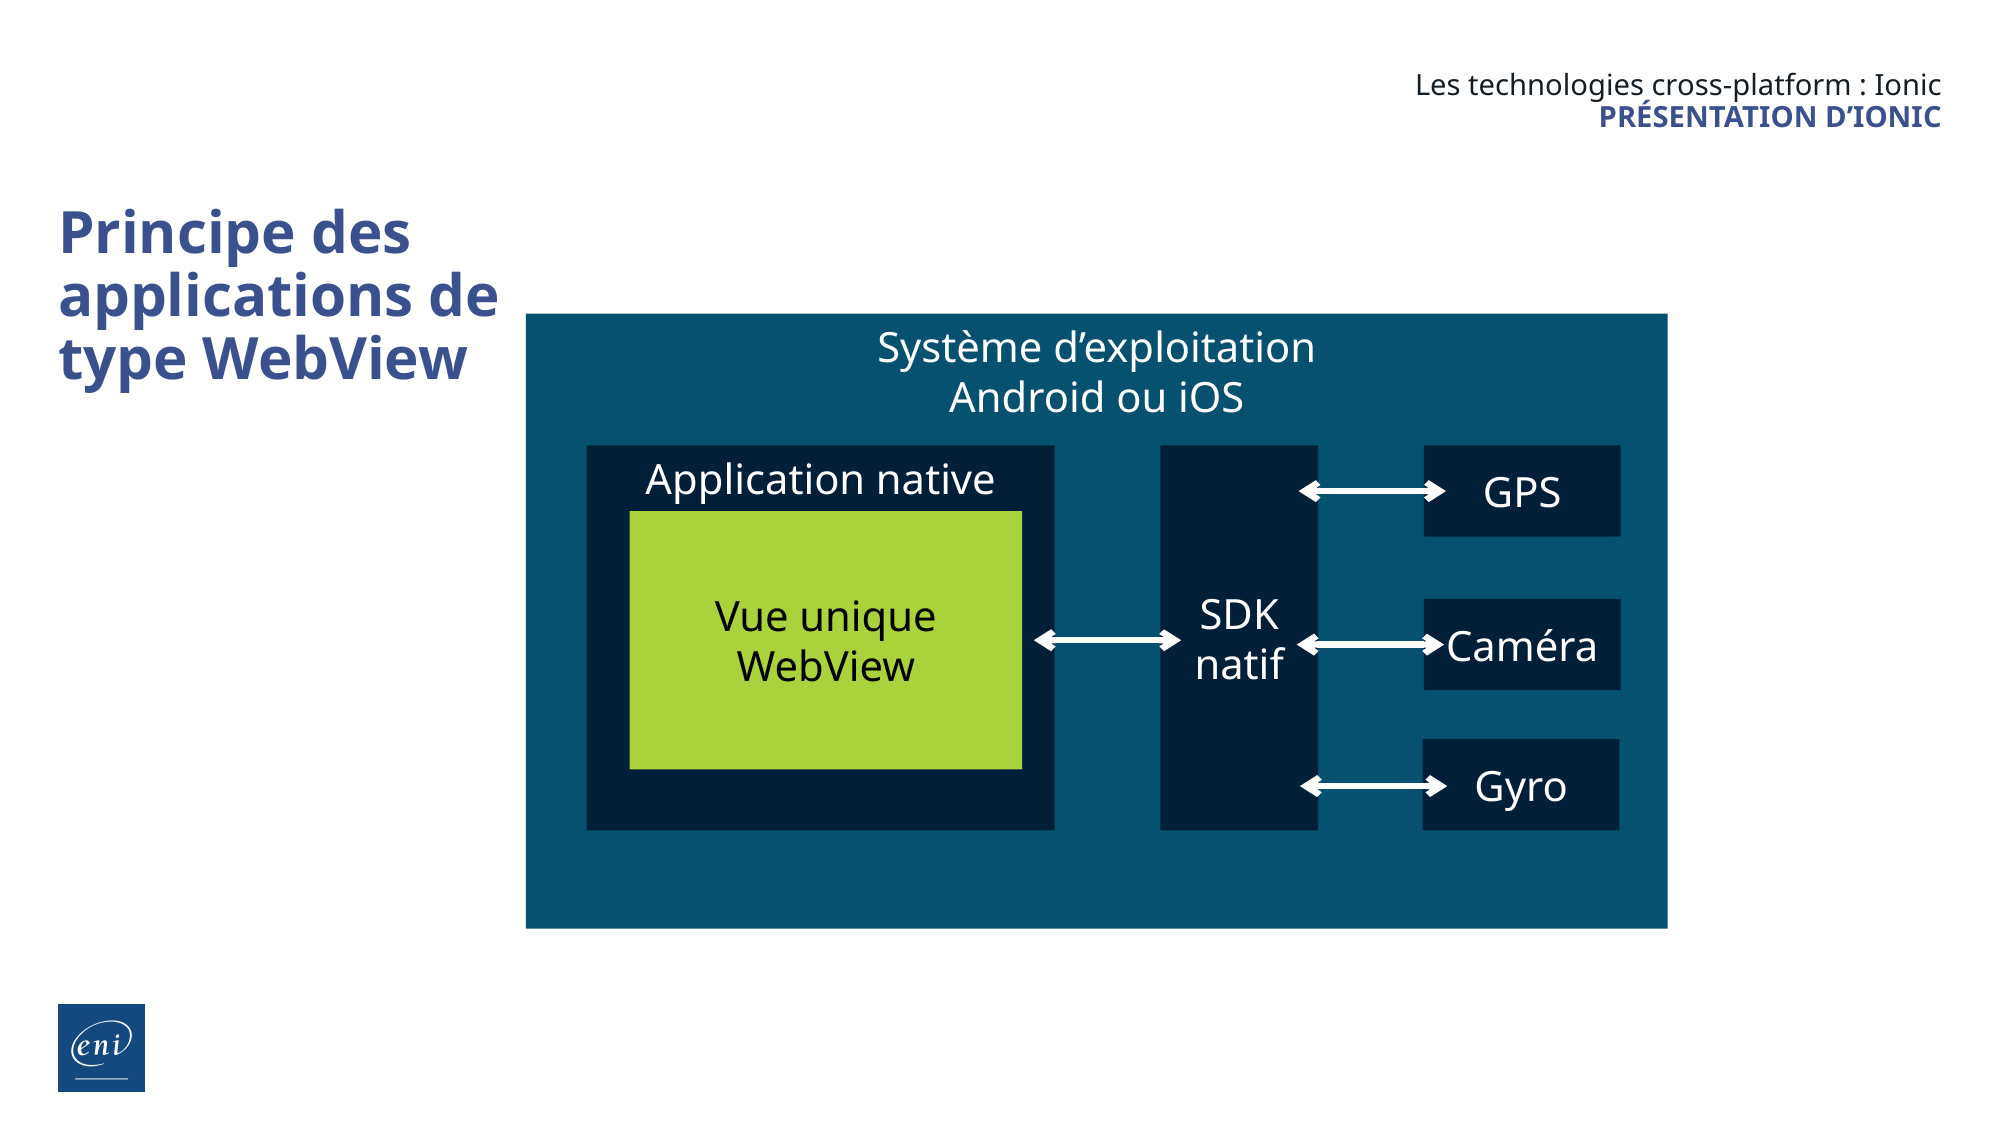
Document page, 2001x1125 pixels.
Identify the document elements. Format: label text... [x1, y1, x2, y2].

text_box Les technologies cross-platform : Ionic Présentation d’Ionic [627, 70, 1942, 160]
text_box Application native [586, 444, 1056, 831]
text_box Caméra [1423, 598, 1622, 691]
text_box Système d’exploitation Android ou iOS [525, 313, 1669, 930]
text_box Principe des applications de type WebView [58, 203, 526, 929]
picture [58, 1004, 145, 1092]
text_box Vue unique WebView [629, 510, 1023, 770]
text_box SDK natif [1159, 444, 1319, 831]
text_box GPS [1423, 444, 1622, 538]
text_box Gyro [1422, 738, 1620, 831]
